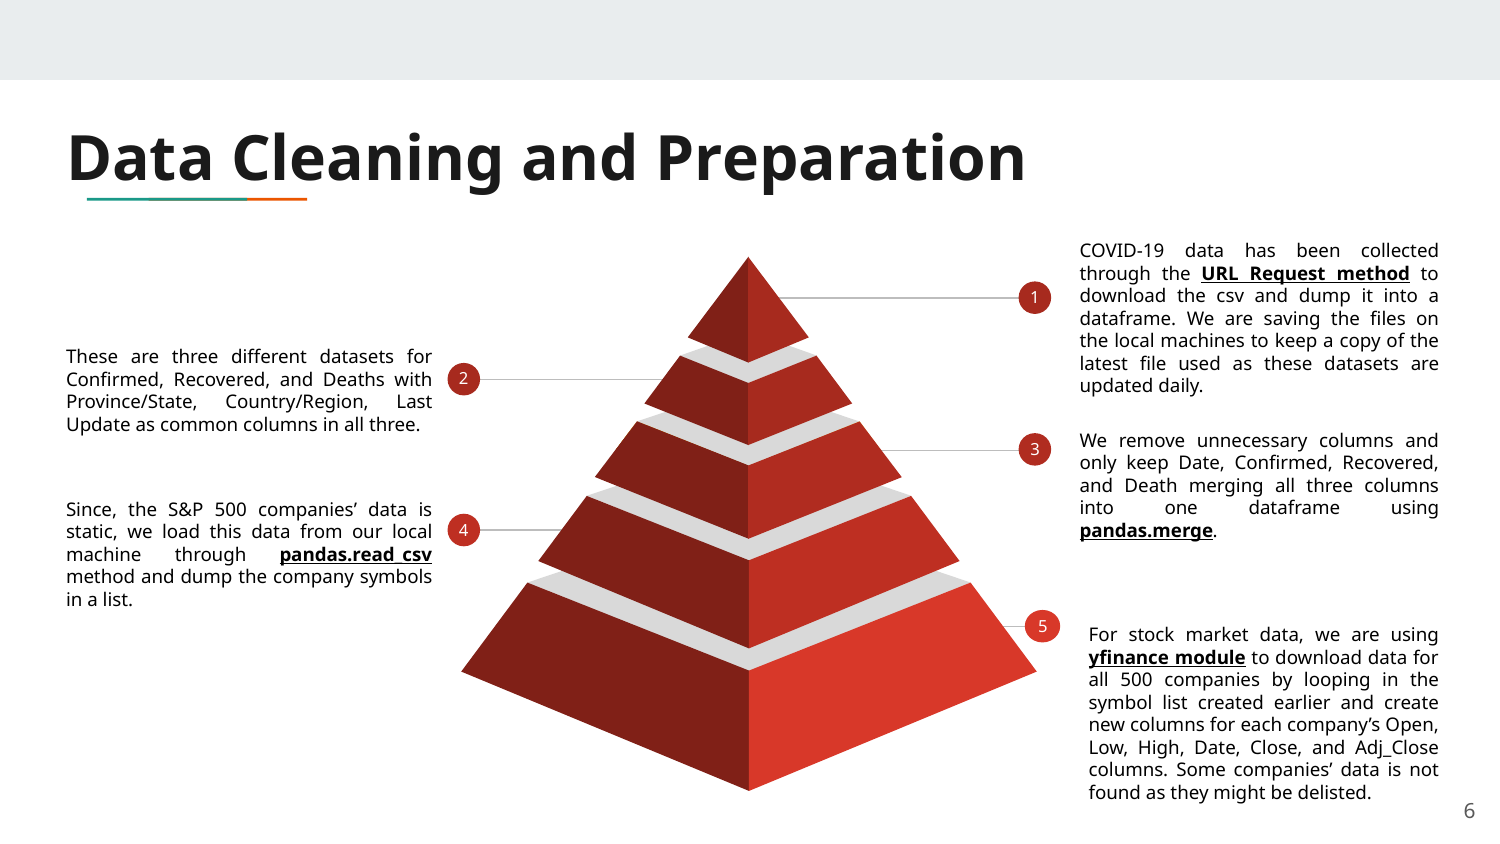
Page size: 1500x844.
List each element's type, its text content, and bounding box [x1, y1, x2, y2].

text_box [50, 328, 455, 452]
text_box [1038, 256, 1454, 380]
title Data Cleaning and Preparation [51, 103, 1449, 198]
slide_number 6 [1400, 779, 1491, 844]
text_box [50, 491, 455, 615]
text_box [1042, 600, 1454, 775]
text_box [460, 256, 1038, 792]
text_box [1042, 423, 1454, 547]
